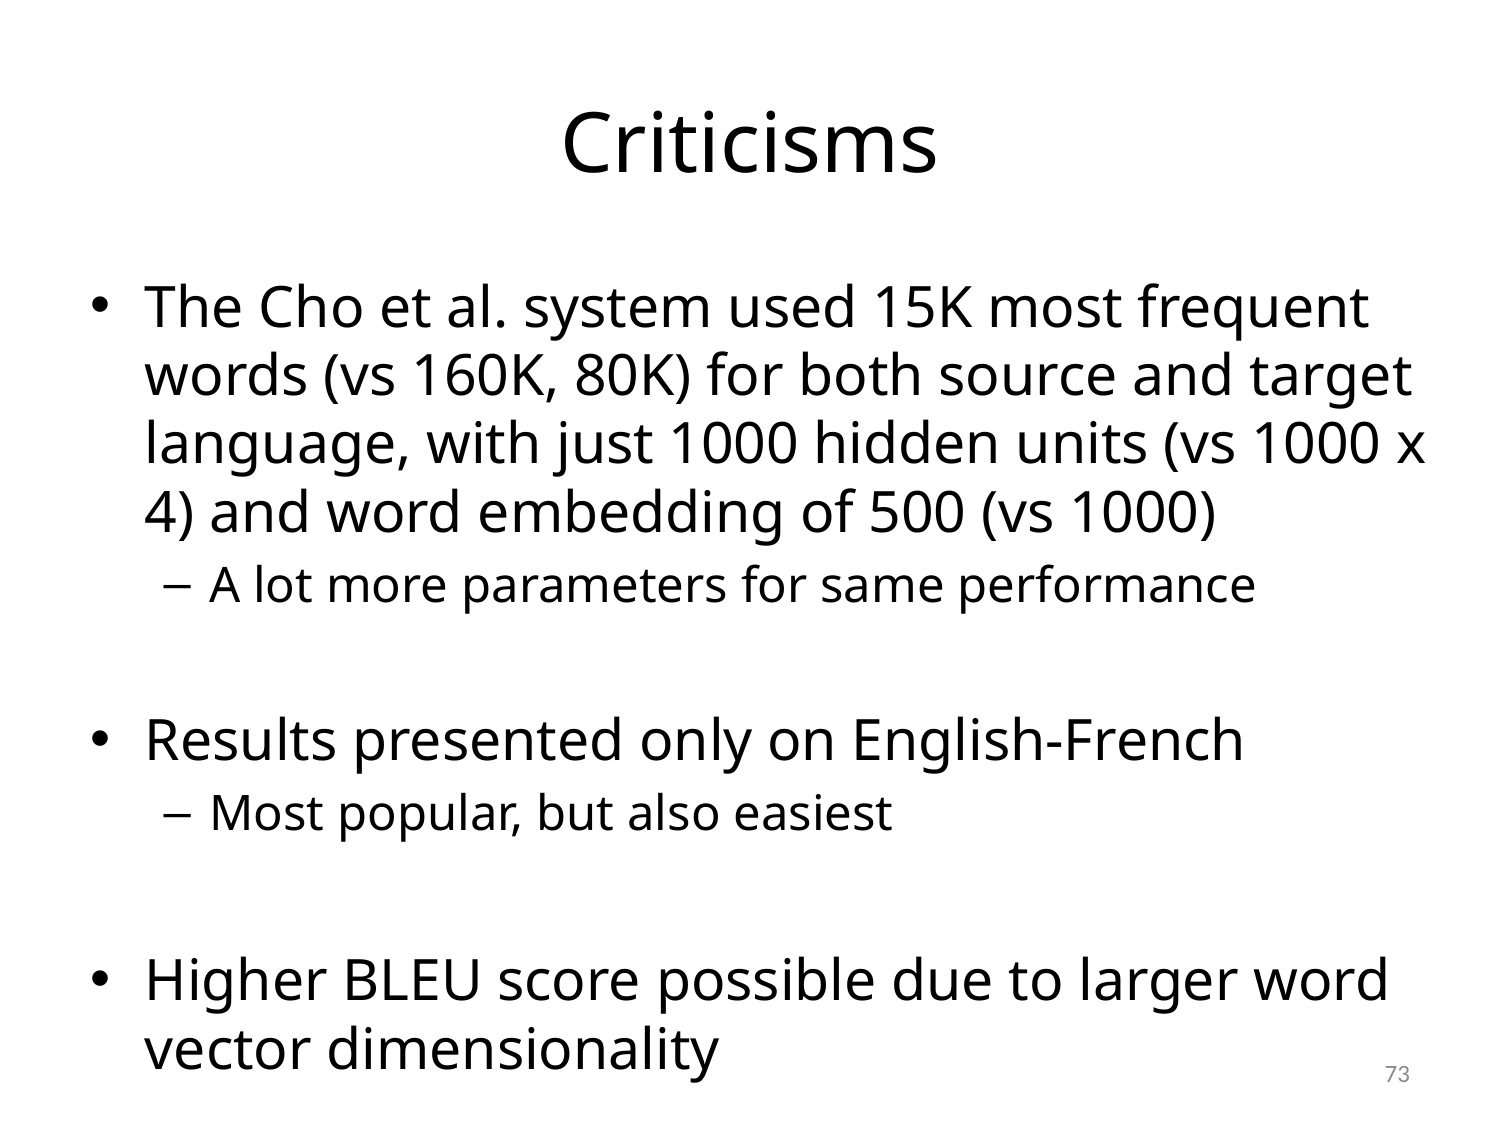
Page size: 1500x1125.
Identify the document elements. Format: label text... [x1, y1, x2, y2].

list The Cho et al. system used 15K most frequent words (vs 160K, 80K) for both source and target language, with just 1000 hidden units (vs 1000 x 4) and word embedding of 500 (vs 1000) A lot more parameters for same performance Results presented only on English-French Most popular, but also easiest Higher BLEU score possible due to larger word vector dimensionality [75, 262, 1454, 1097]
title Criticisms [75, 45, 1425, 233]
slide_number 73 [1074, 1042, 1425, 1103]
